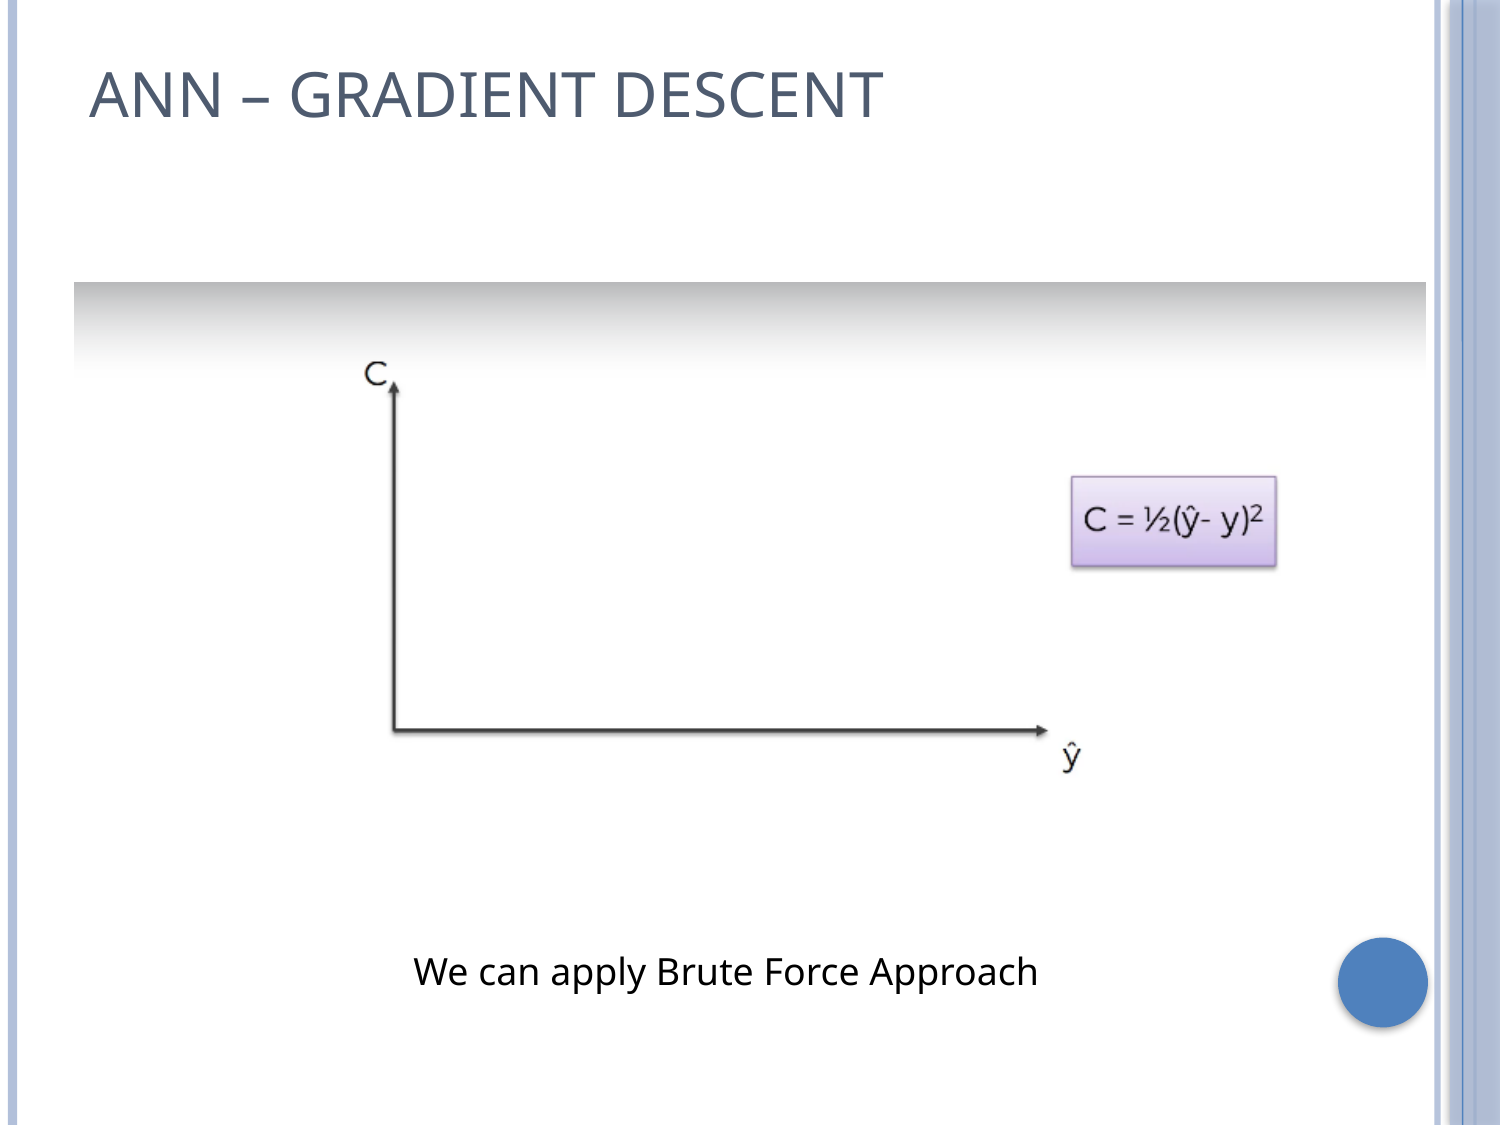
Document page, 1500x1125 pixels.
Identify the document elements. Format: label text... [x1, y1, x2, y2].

text_box We can apply Brute Force Approach [398, 940, 1055, 1001]
picture [73, 282, 1426, 843]
text_box ANN – Gradient Descent [74, 45, 1300, 138]
